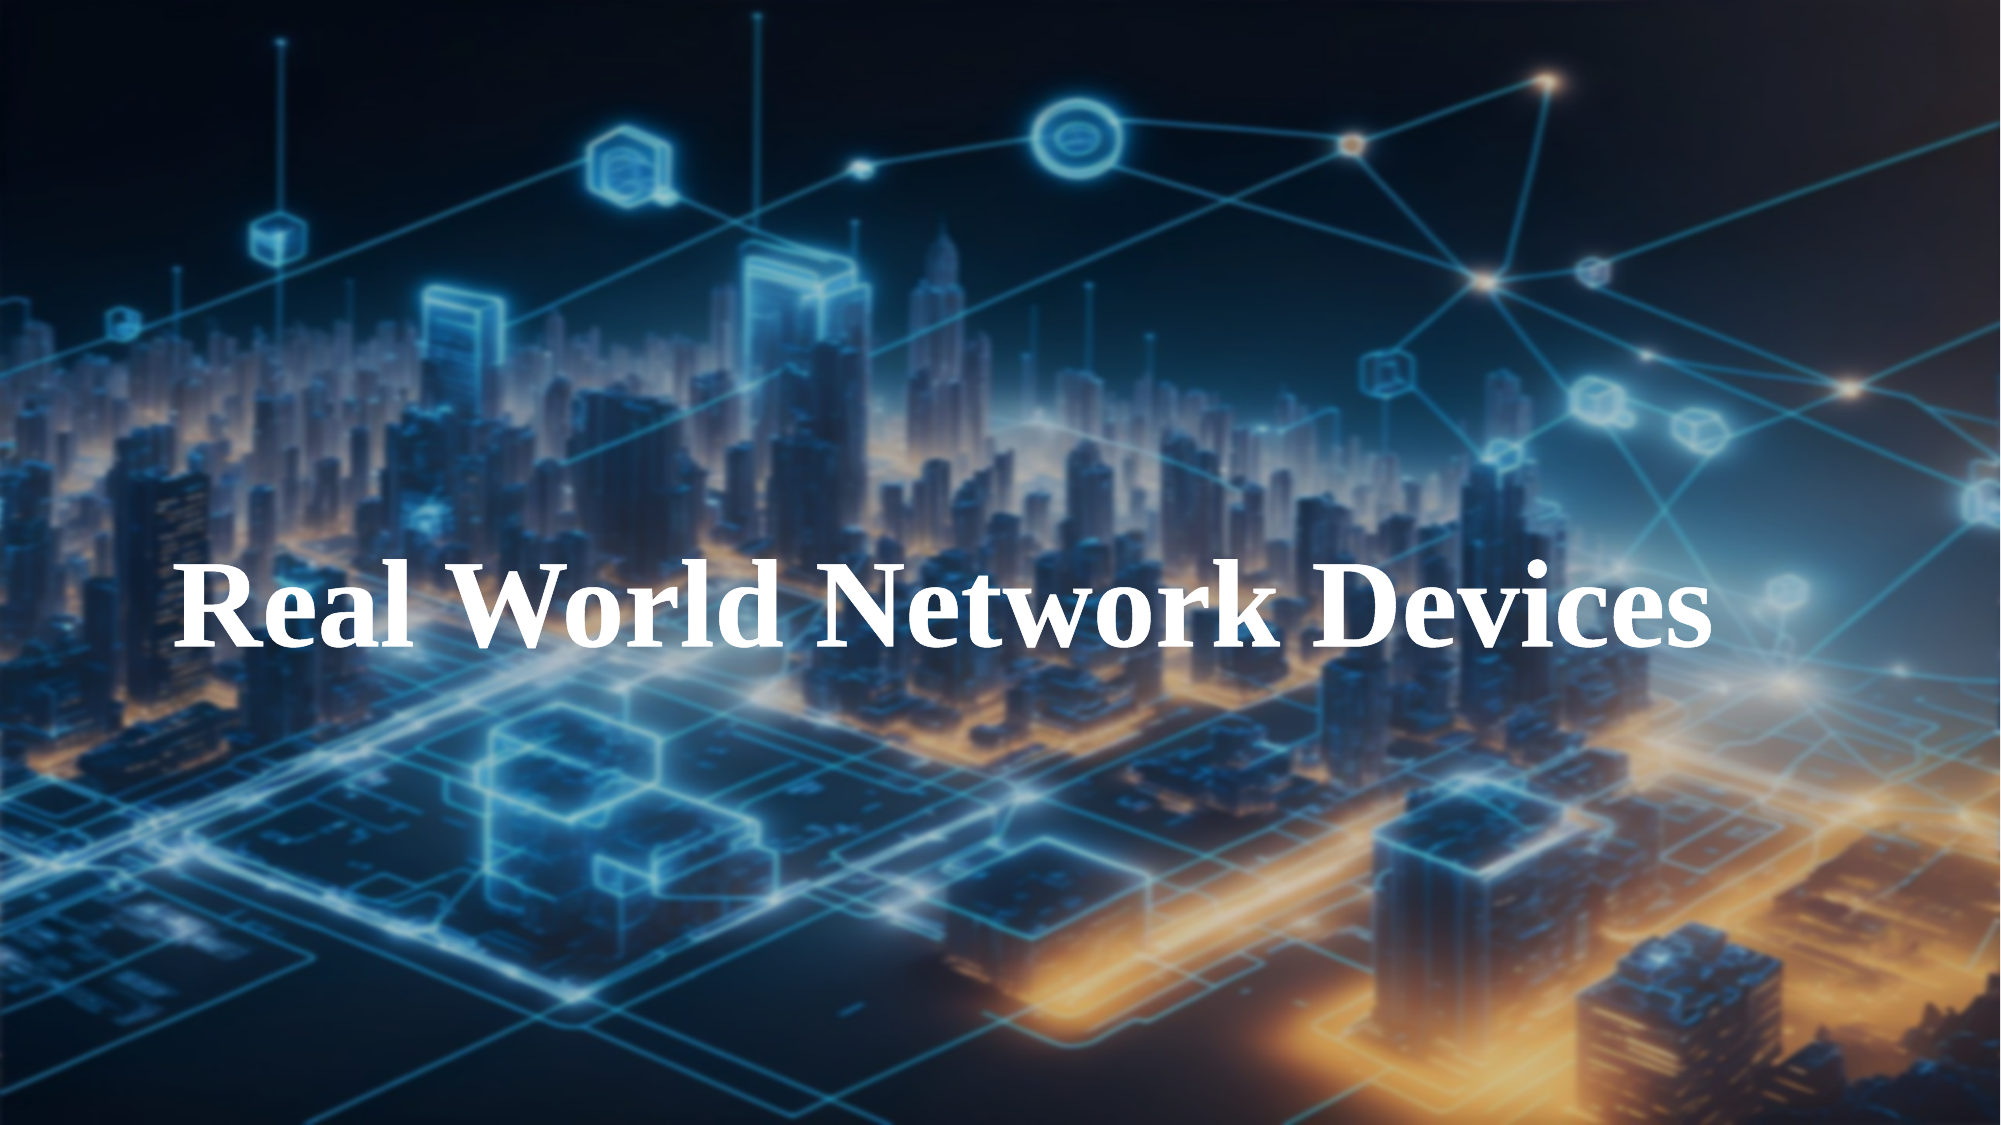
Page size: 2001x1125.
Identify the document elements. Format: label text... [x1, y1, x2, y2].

picture [0, 0, 2001, 1125]
title Real World Network Devices [156, 497, 1882, 715]
